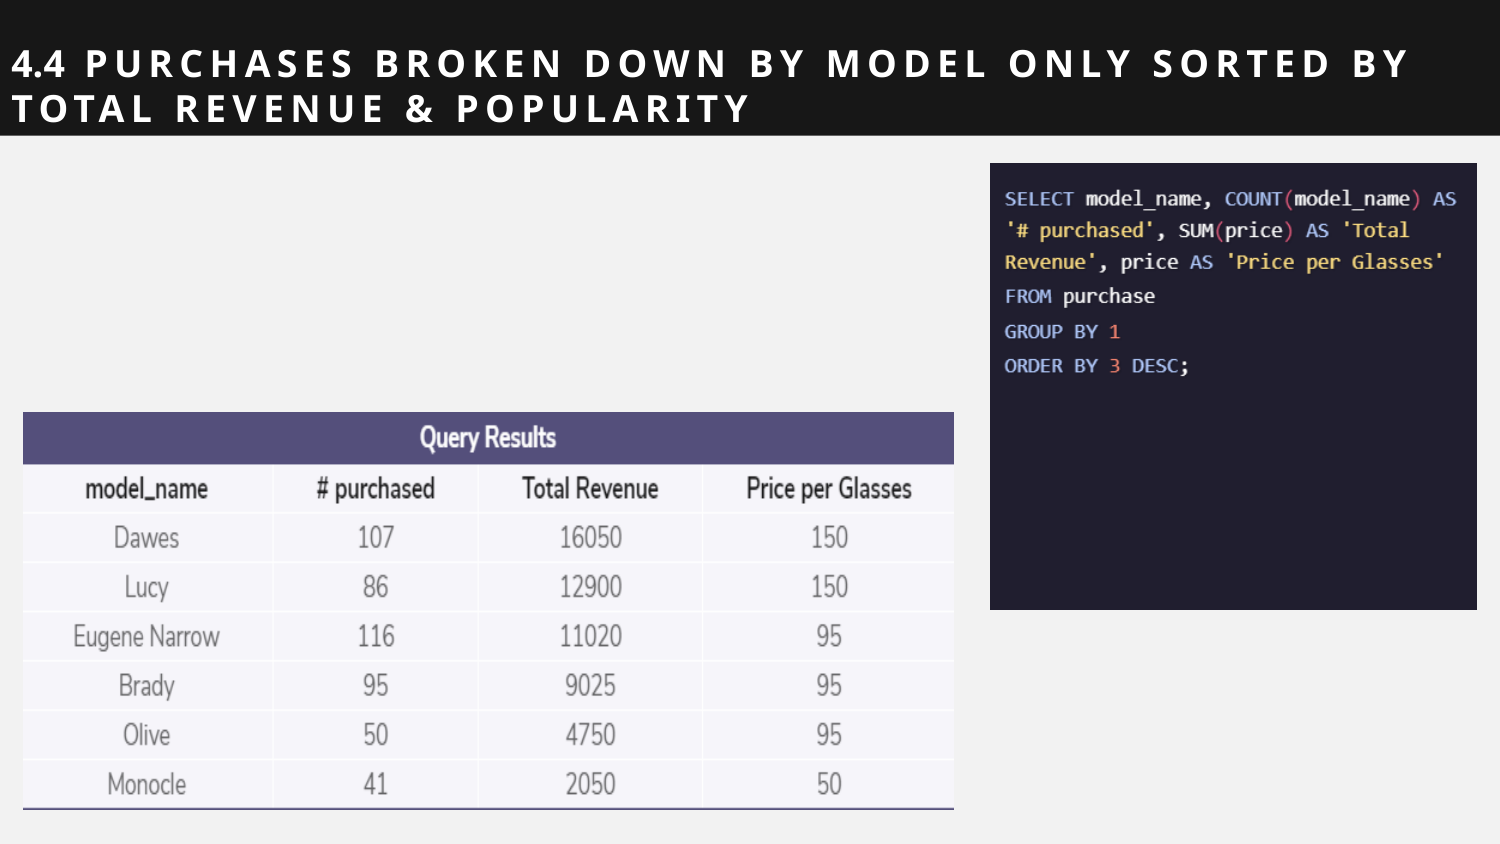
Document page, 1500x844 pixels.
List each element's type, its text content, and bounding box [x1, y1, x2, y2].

picture [23, 411, 954, 810]
picture [989, 163, 1477, 611]
text_box 4.4 PURCHASES BROKEN DOWN BY MODEL ONLY SORTED BY TOTAL REVENUE & POPULARITY [0, 0, 1500, 136]
